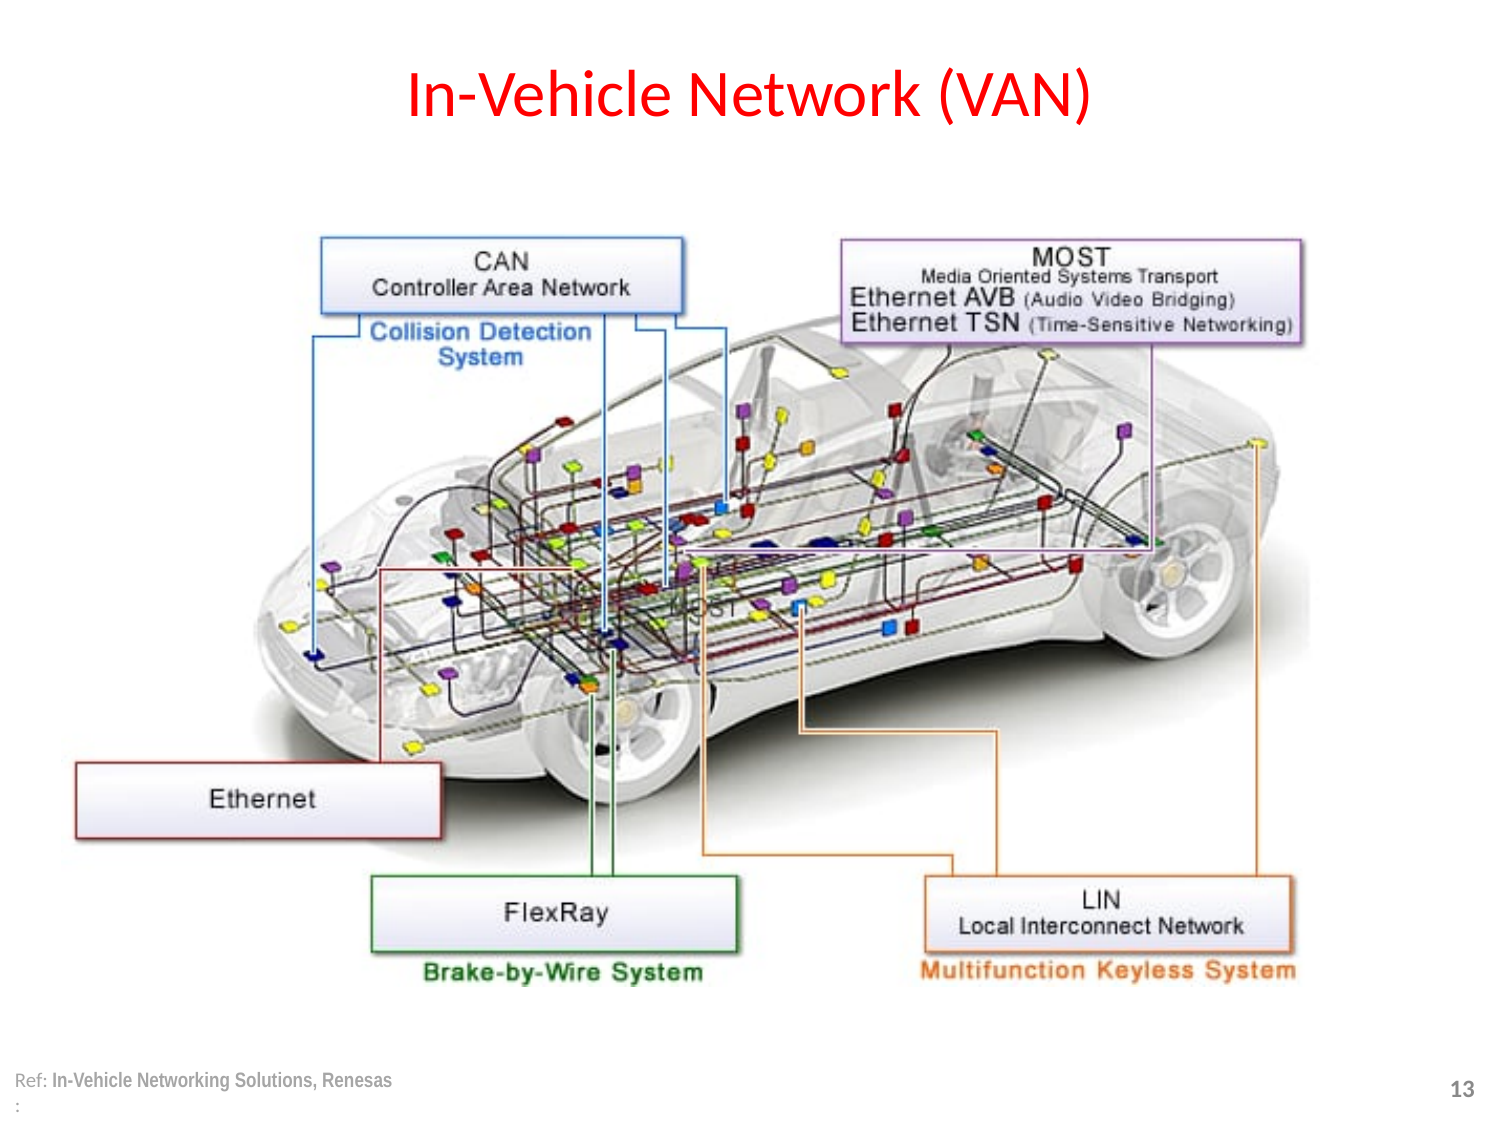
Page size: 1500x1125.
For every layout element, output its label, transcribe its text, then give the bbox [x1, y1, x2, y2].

text_box Ref: In-Vehicle Networking Solutions, Renesas : [0, 1059, 969, 1124]
picture [61, 231, 1362, 987]
title In-Vehicle Network (VAN) [59, 31, 1441, 149]
